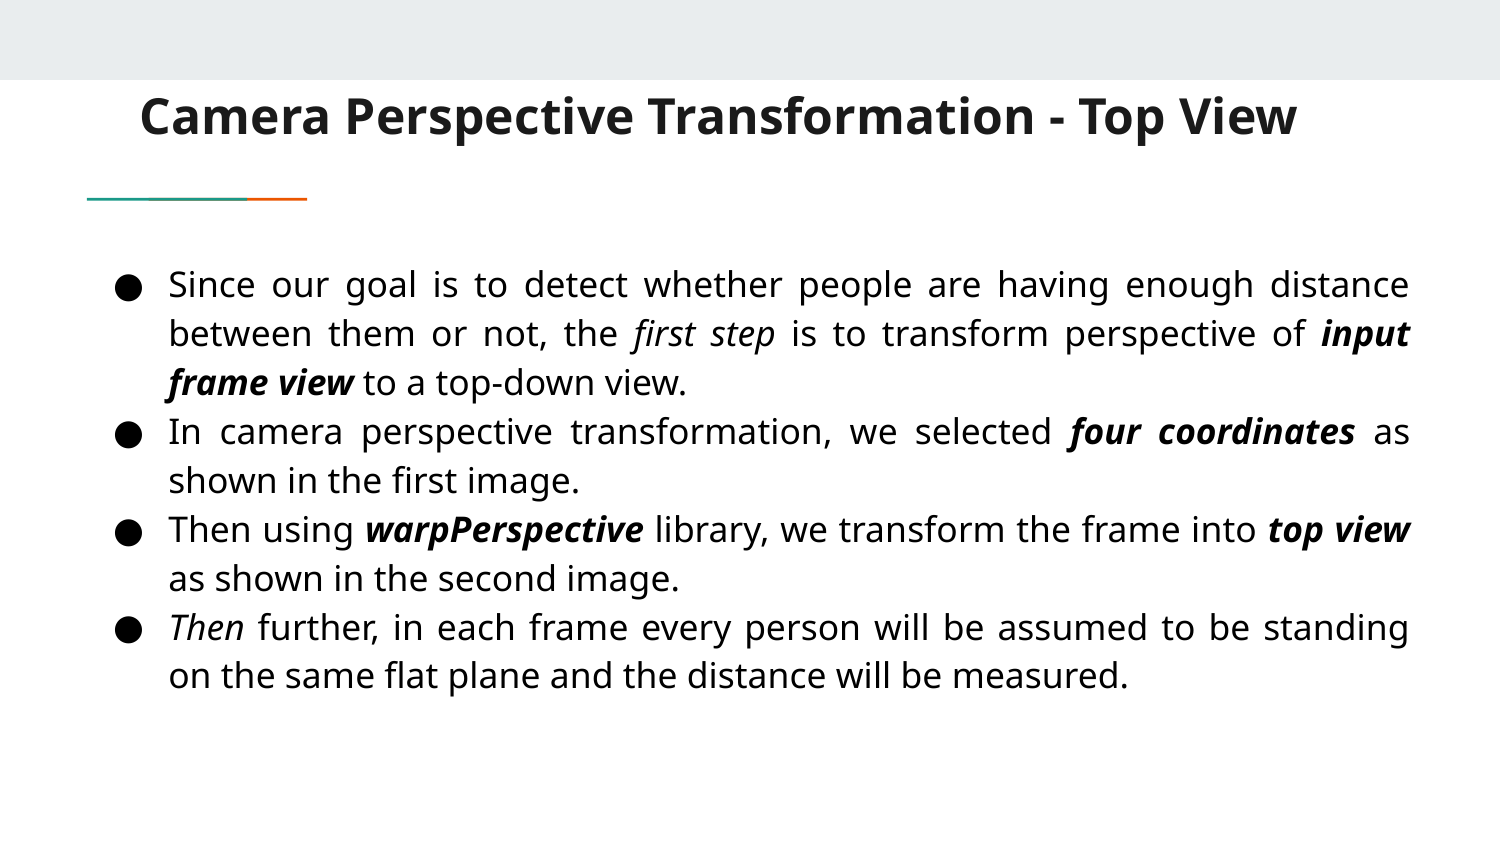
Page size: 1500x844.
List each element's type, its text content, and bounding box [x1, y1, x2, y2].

list Since our goal is to detect whether people are having enough distance between them or not, the first step is to transform perspective of input frame view to a top-down view. In camera perspective transformation, we selected four coordinates as shown in the first image. Then using warpPerspective library, we transform the frame into top view as shown in the second image. Then further, in each frame every person will be assumed to be standing on the same flat plane and the distance will be measured. [78, 241, 1426, 722]
title Camera Perspective Transformation - Top View [124, 69, 1324, 175]
